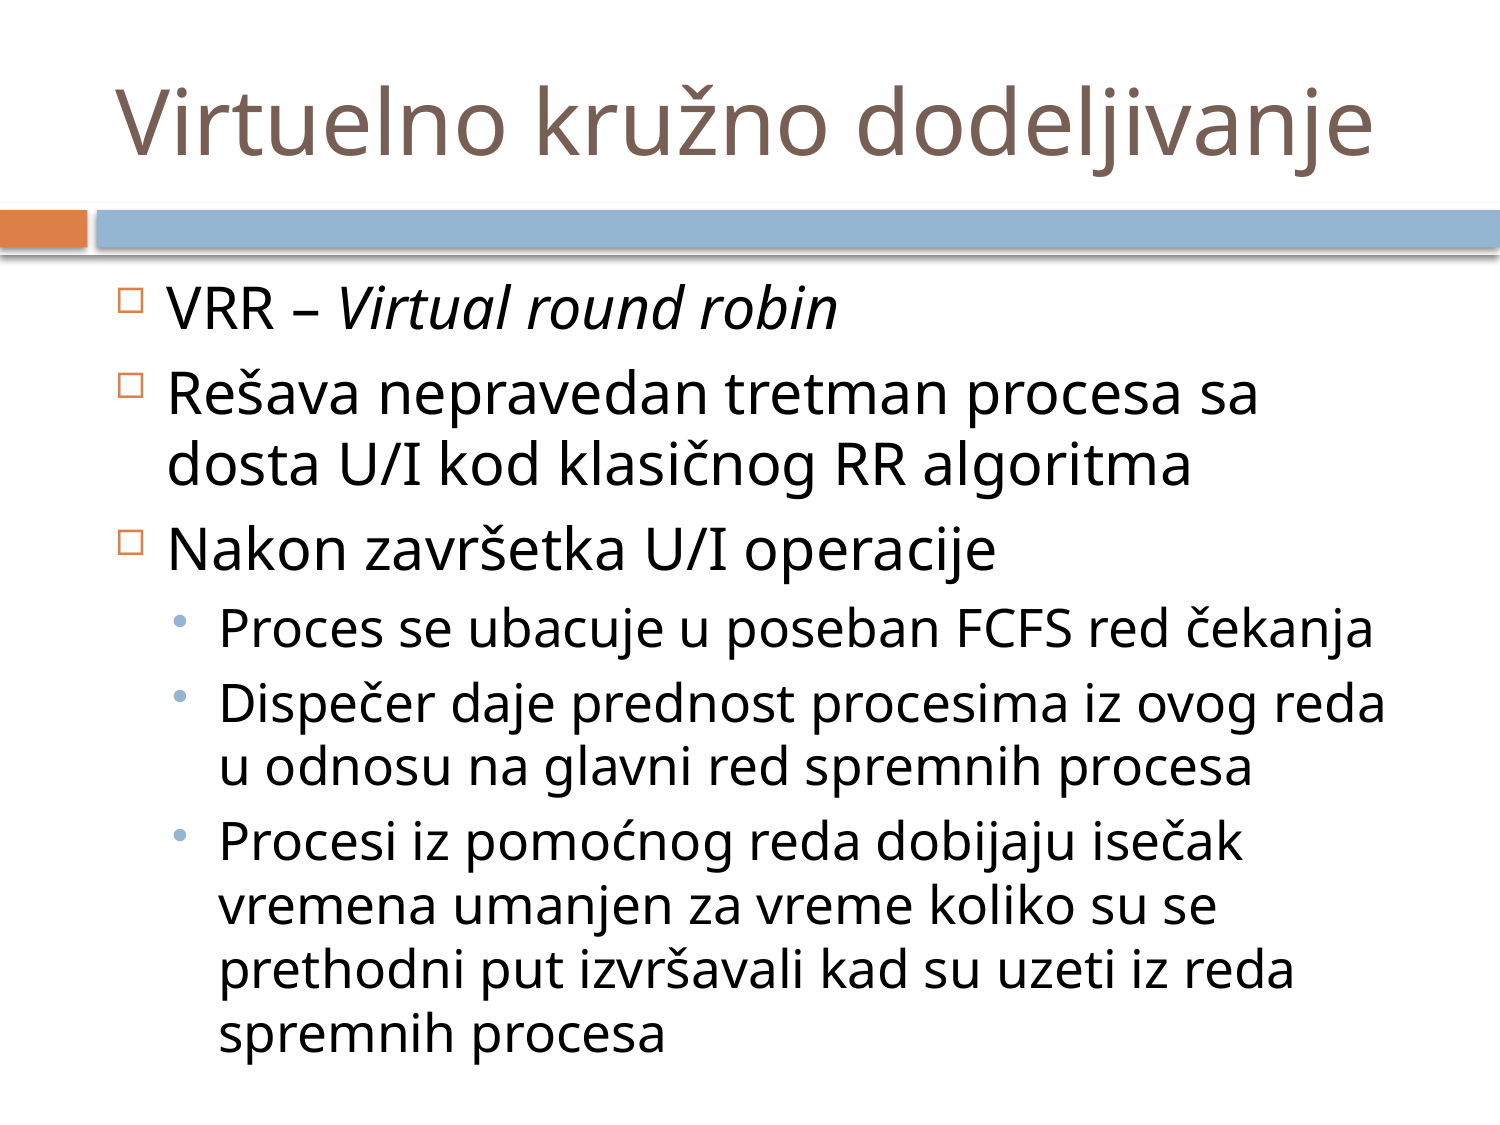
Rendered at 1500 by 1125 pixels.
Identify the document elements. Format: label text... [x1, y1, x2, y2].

title Virtuelno kružno dodeljivanje [100, 37, 1438, 200]
list VRR – Virtual round robin Rešava nepravedan tretman procesa sa dosta U/I kod klasičnog RR algoritma Nakon završetka U/I operacije Proces se ubacuje u poseban FCFS red čekanja Dispečer daje prednost procesima iz ovog reda u odnosu na glavni red spremnih procesa Procesi iz pomoćnog reda dobijaju isečak vremena umanjen za vreme koliko su se prethodni put izvršavali kad su uzeti iz reda spremnih procesa [100, 262, 1438, 1075]
